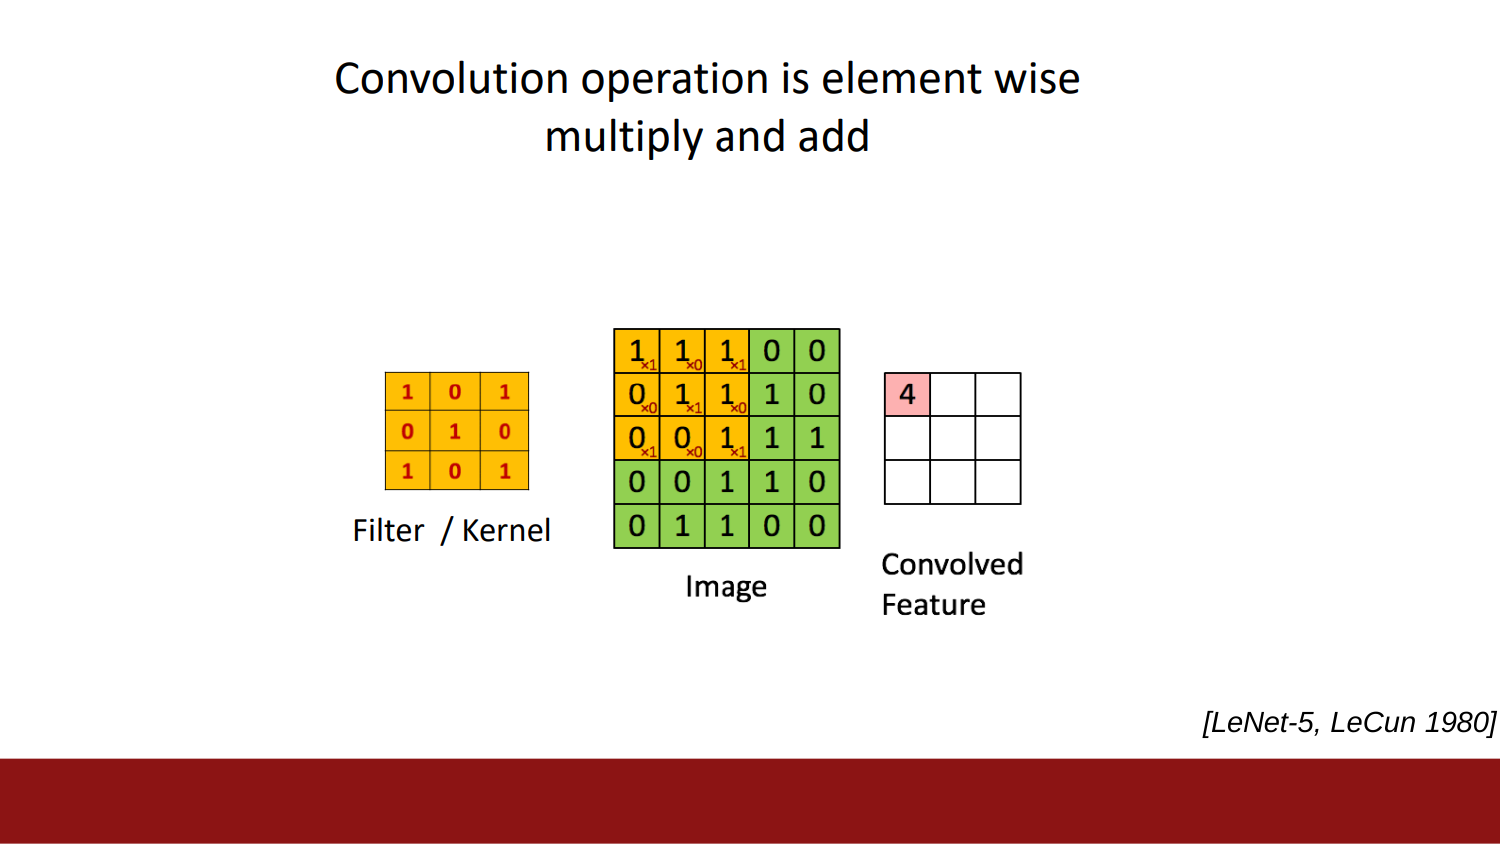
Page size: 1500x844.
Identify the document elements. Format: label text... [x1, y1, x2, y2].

text_box [LeNet-5, LeCun 1980] [1206, 701, 1500, 739]
picture [249, 28, 1202, 741]
